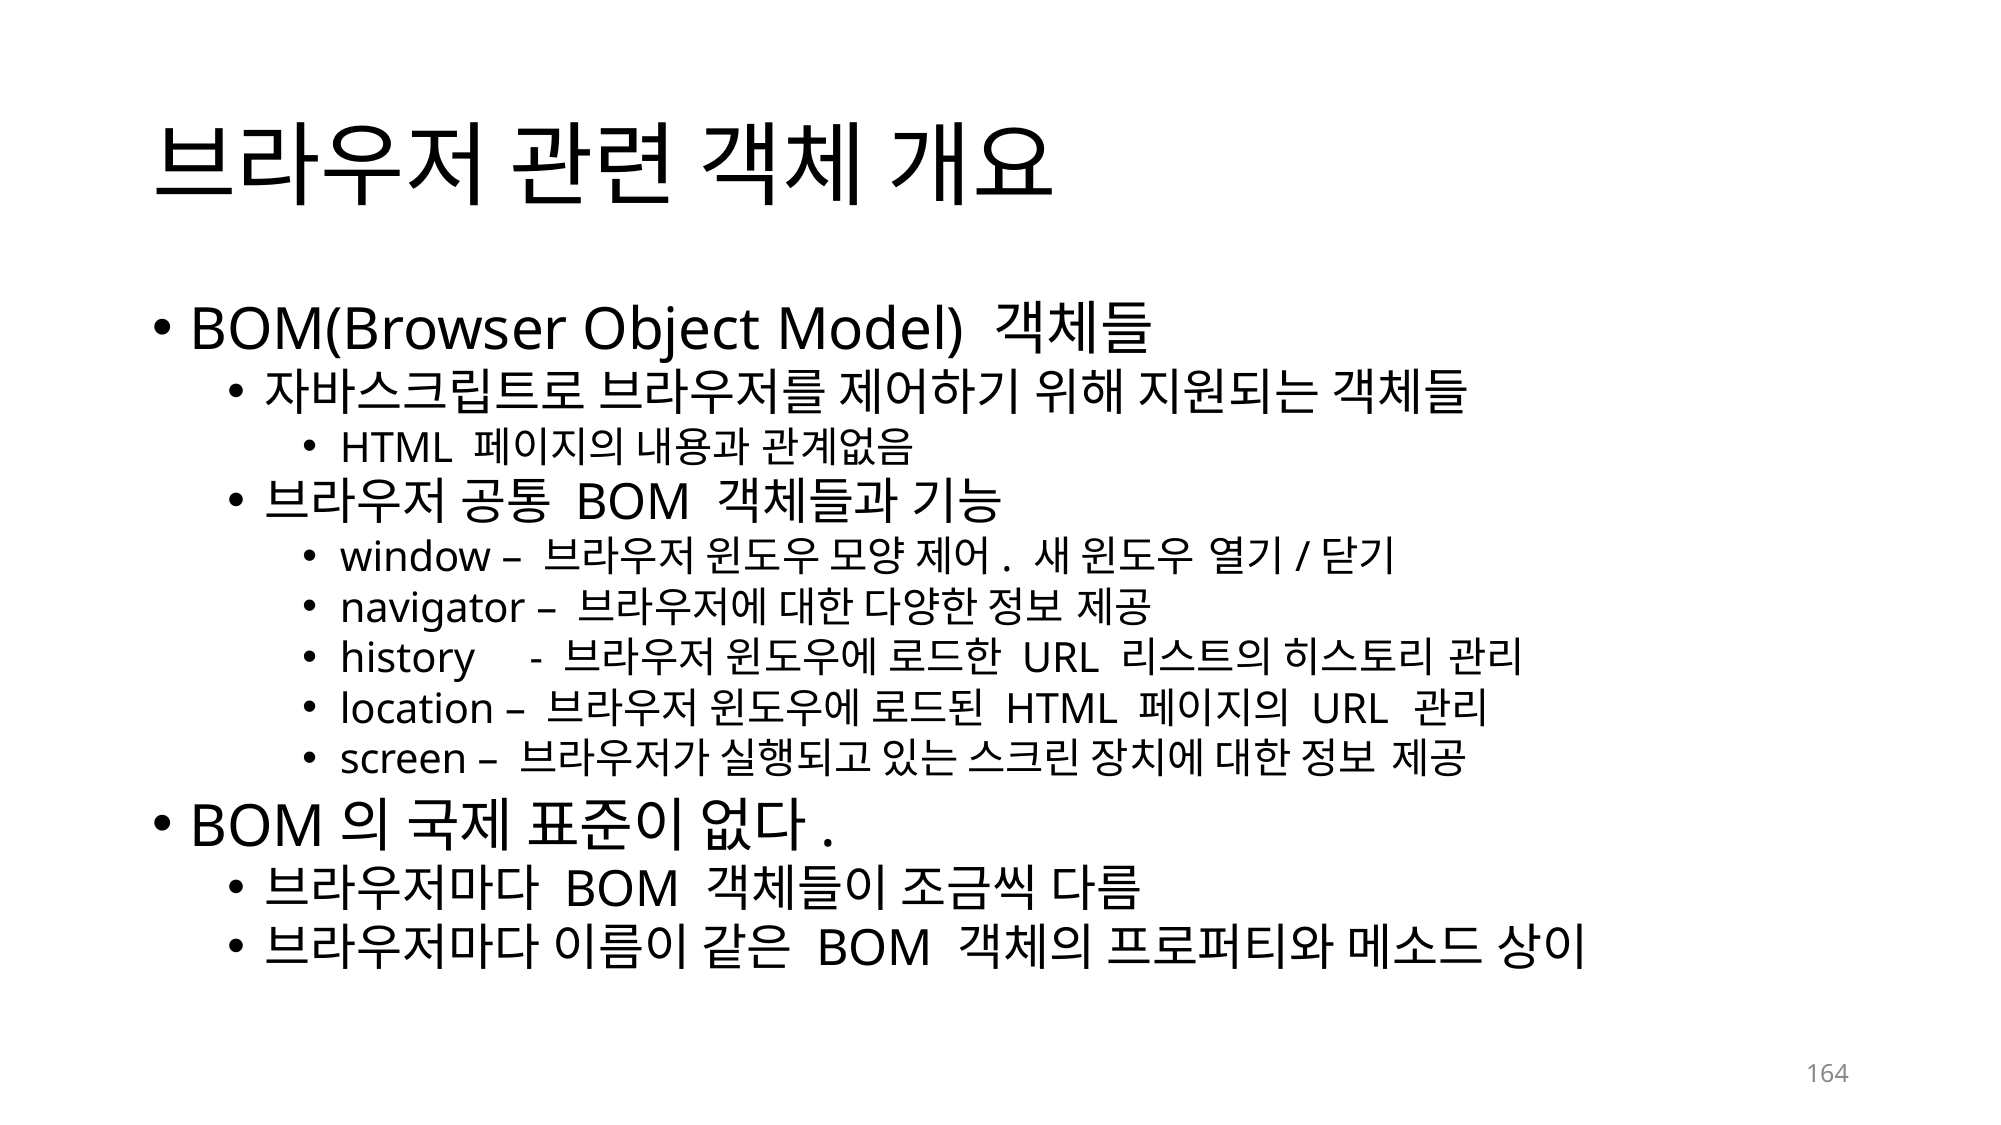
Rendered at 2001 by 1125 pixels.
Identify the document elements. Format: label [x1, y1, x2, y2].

slide_number [1801, 1053, 1853, 1125]
title [150, 104, 1168, 290]
text_box [150, 290, 1706, 976]
